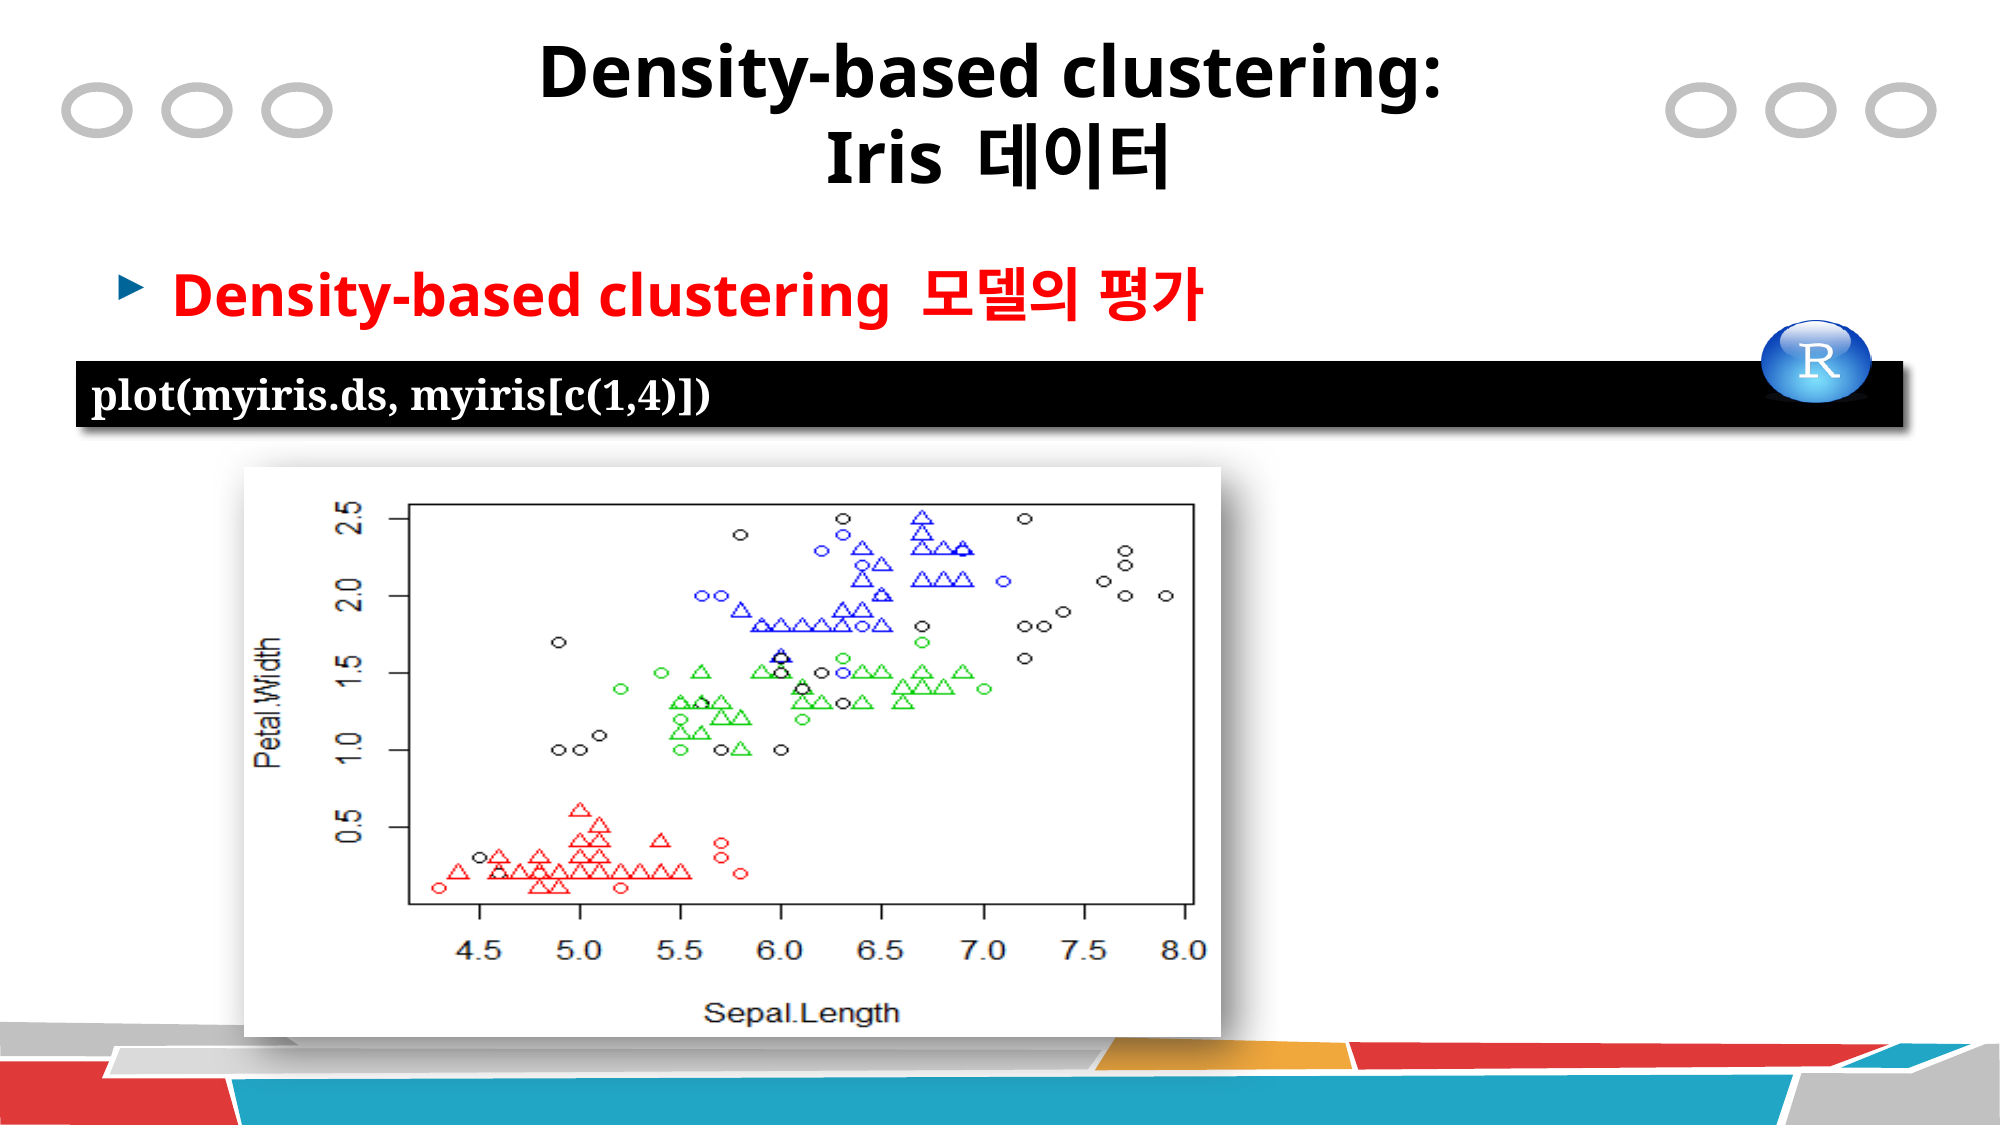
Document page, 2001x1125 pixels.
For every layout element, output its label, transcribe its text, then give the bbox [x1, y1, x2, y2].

list Density-based clustering 모델의 평가 [99, 250, 1900, 361]
list Density-based clustering 모델의 평가 [99, 441, 1900, 1005]
title Density-based clustering: Iris 데이터 [350, 18, 1650, 206]
picture [1760, 320, 1872, 404]
picture [243, 467, 1221, 1038]
text_box plot(myiris.ds, myiris[c(1,4)]) [76, 361, 1904, 427]
